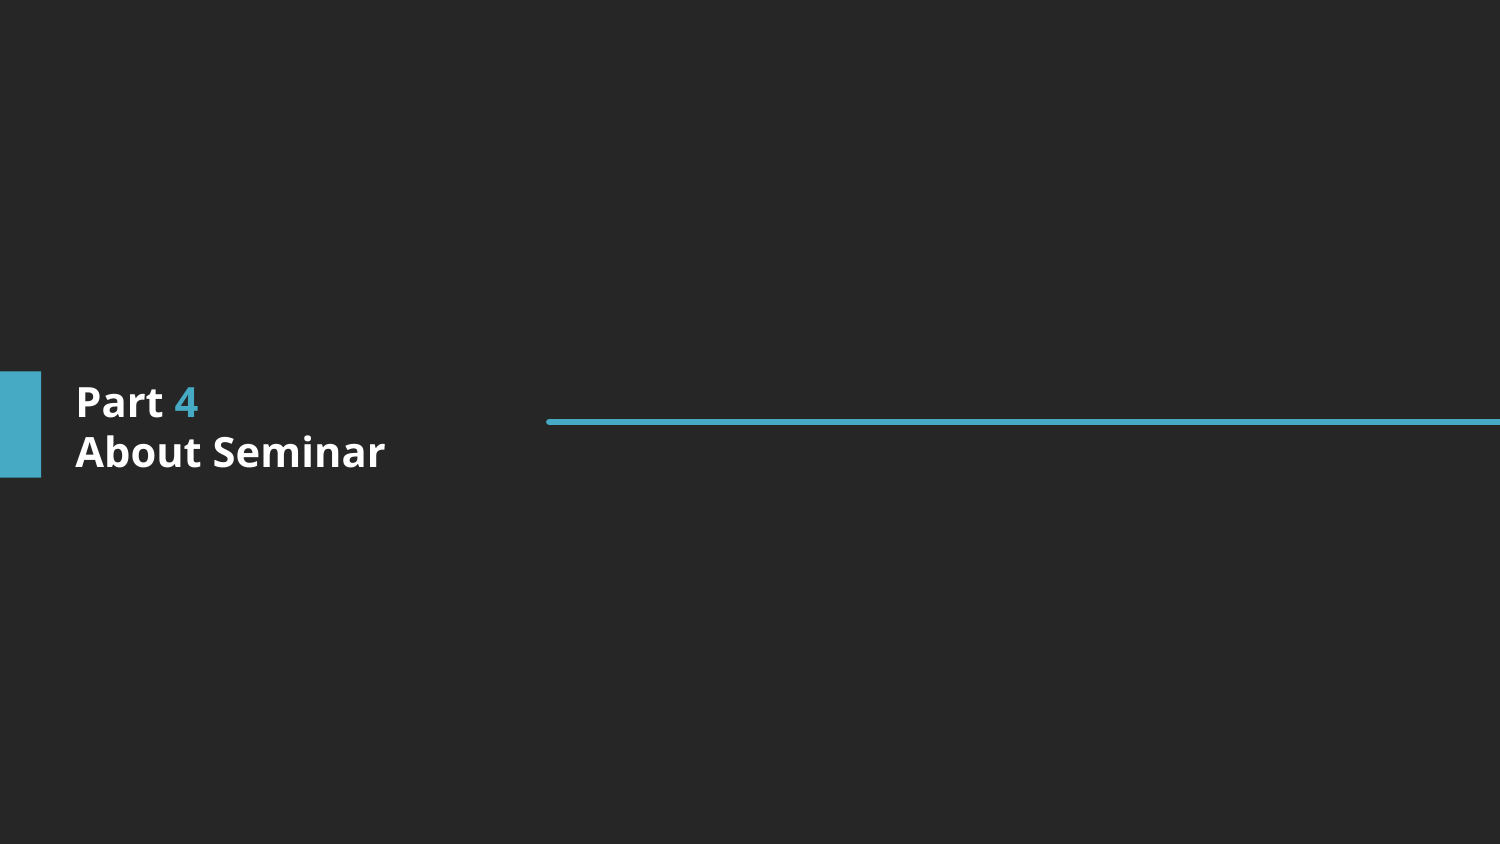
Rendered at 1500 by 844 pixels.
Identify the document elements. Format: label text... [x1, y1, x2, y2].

text_box Part 4 About Seminar [60, 367, 401, 483]
text_box [0, 369, 43, 480]
